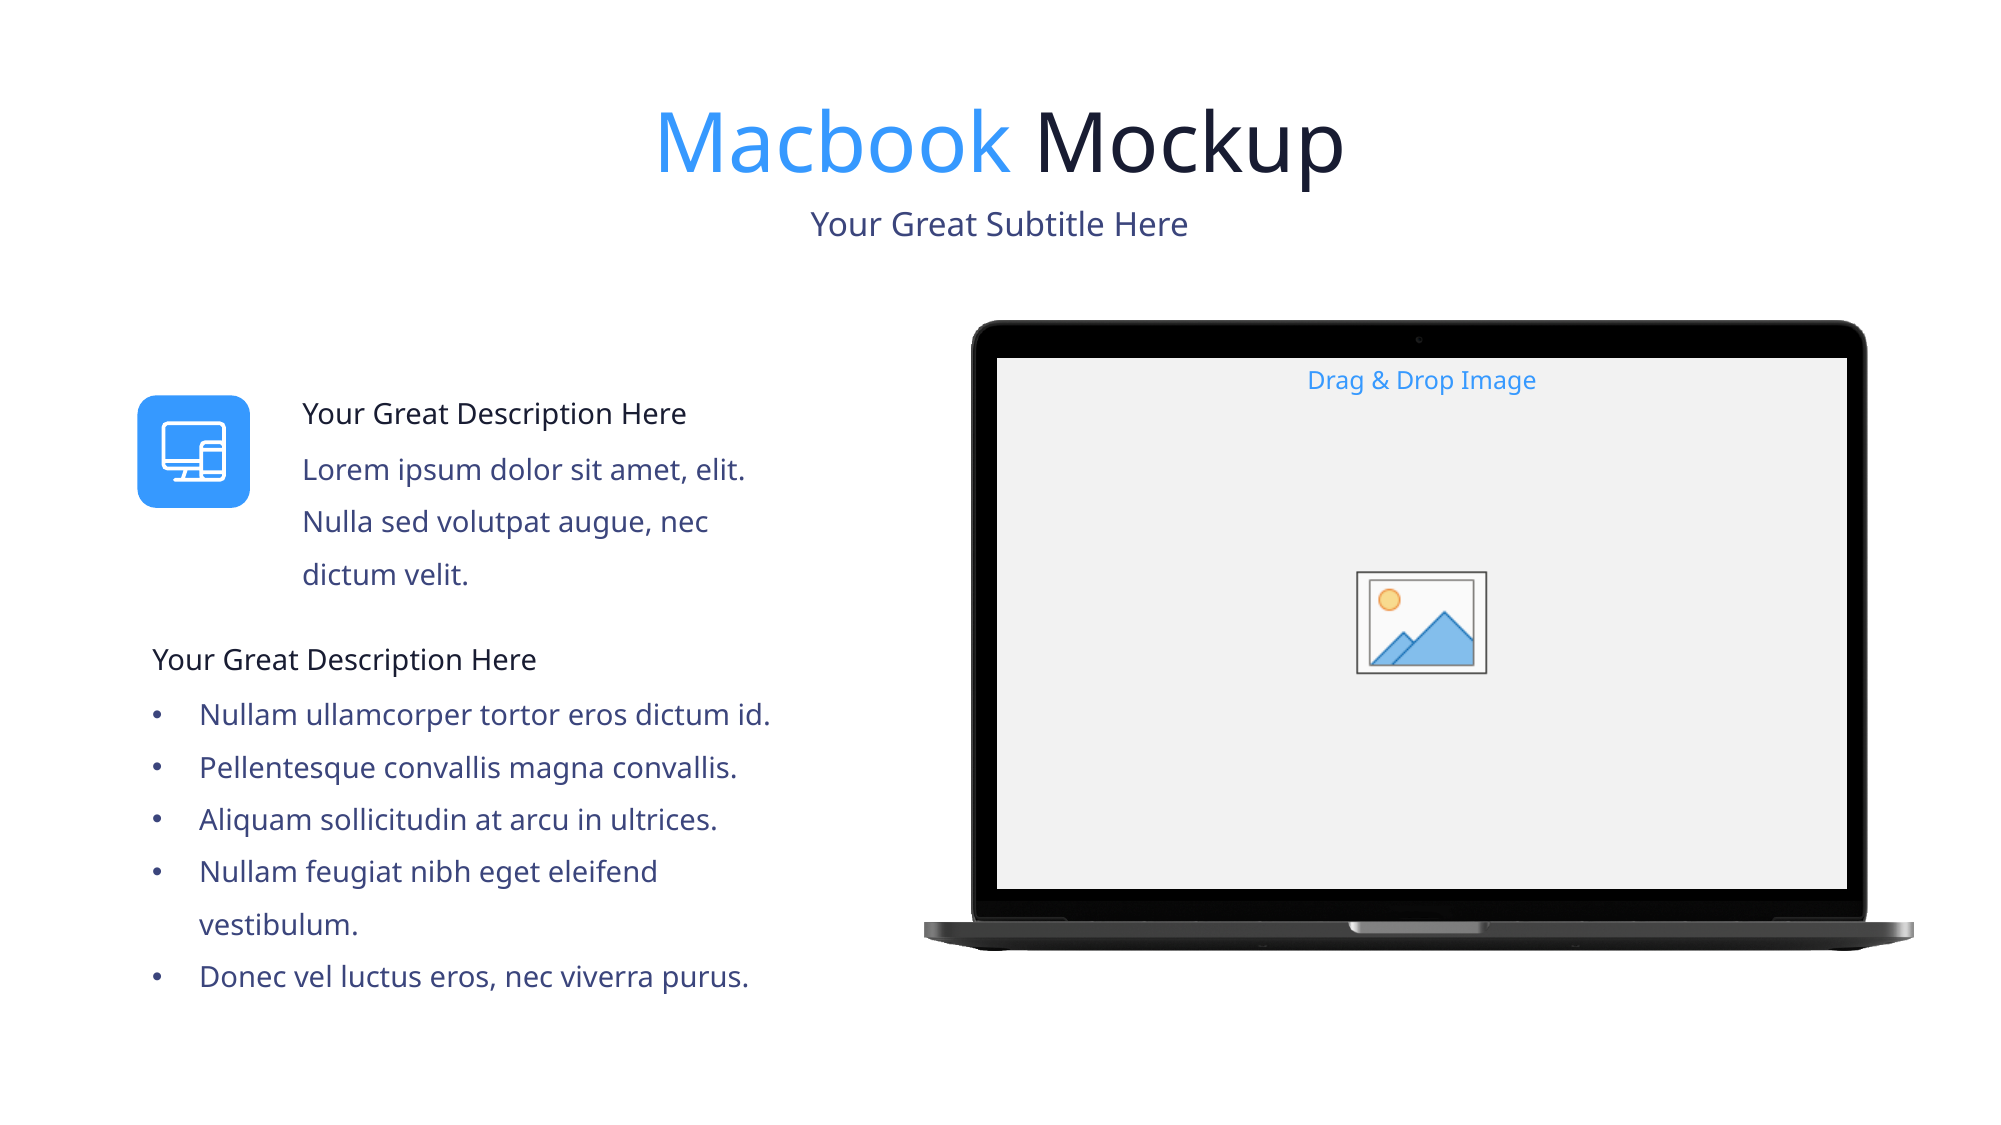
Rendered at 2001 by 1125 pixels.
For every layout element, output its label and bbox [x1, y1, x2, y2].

text_box [137, 622, 813, 952]
text_box [137, 395, 250, 508]
picture [924, 320, 1914, 951]
text_box [287, 377, 813, 548]
text_box [137, 82, 1863, 247]
